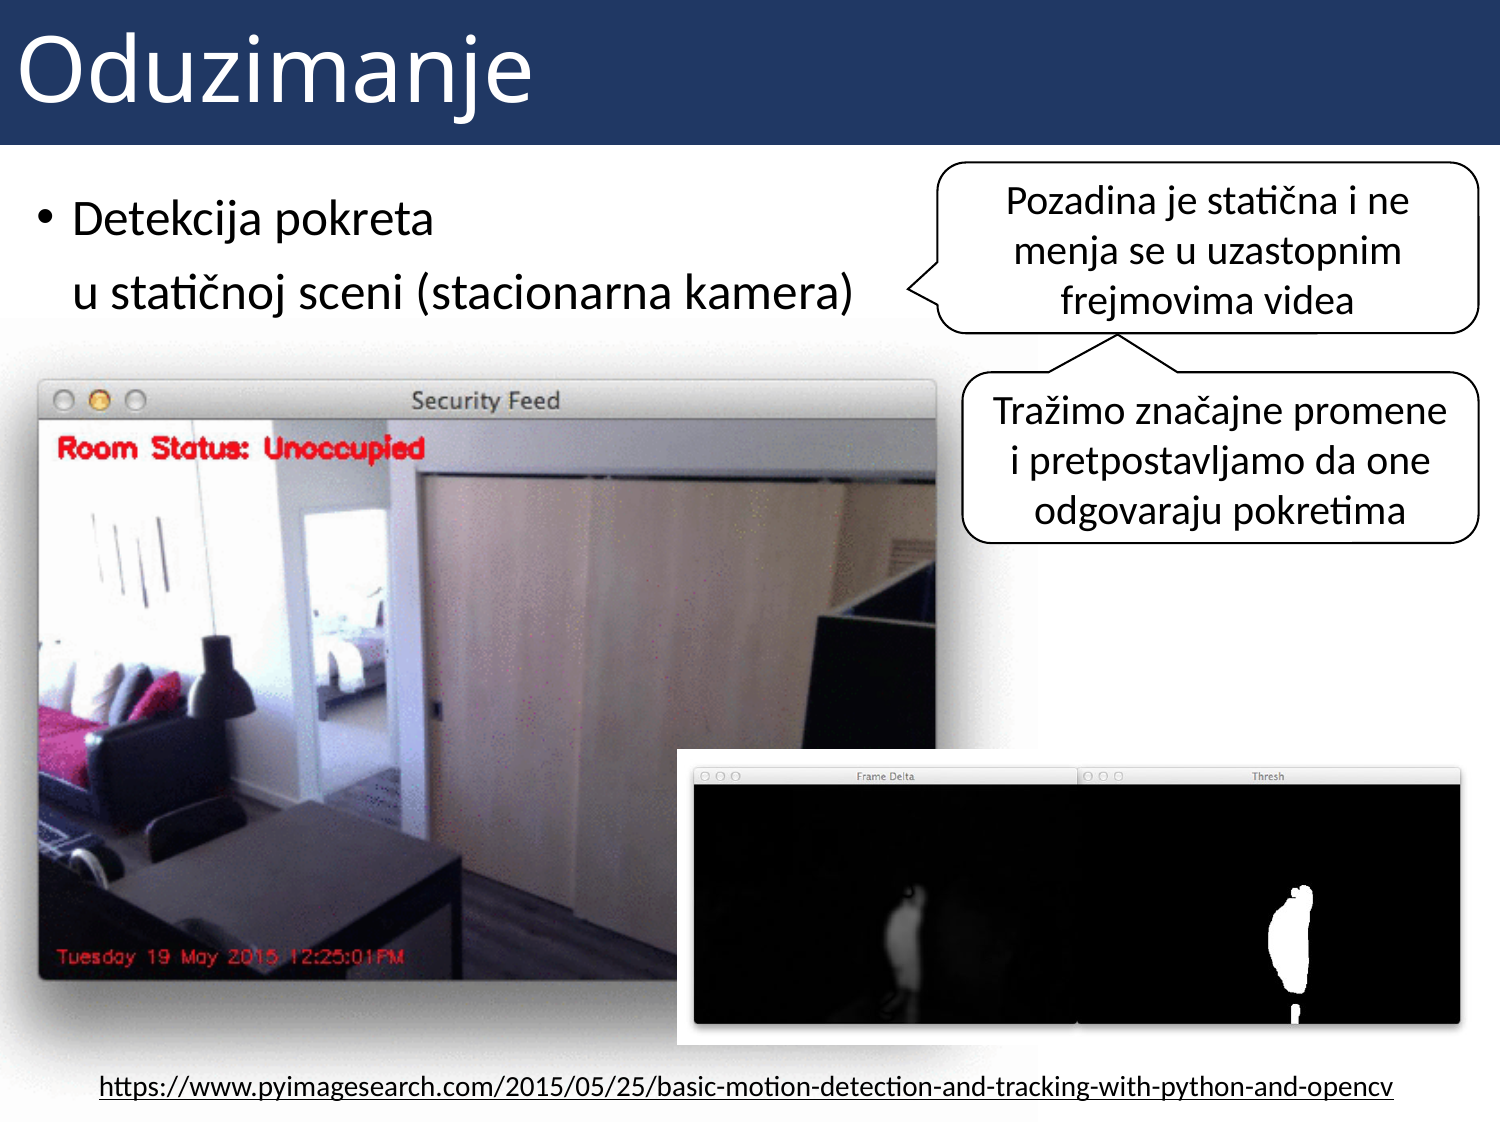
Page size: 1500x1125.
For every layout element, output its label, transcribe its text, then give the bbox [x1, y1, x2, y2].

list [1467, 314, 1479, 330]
list Detekcija pokreta u statičnoj sceni (stacionarna kamera) [21, 184, 939, 318]
title Oduzimanje [0, 0, 1500, 145]
text_box https://www.pyimagesearch.com/2015/05/25/basic-motion-detection-and-tracking-with-python-and-opencv [1038, 1060, 1425, 1110]
text_box Tražimo značajne promene i pretpostavljamo da one odgovaraju pokretima [1038, 333, 1480, 545]
text_box Pozadina je statična i ne menja se u uzastopnim frejmovima videa [906, 161, 1480, 335]
picture [0, 318, 1479, 1122]
